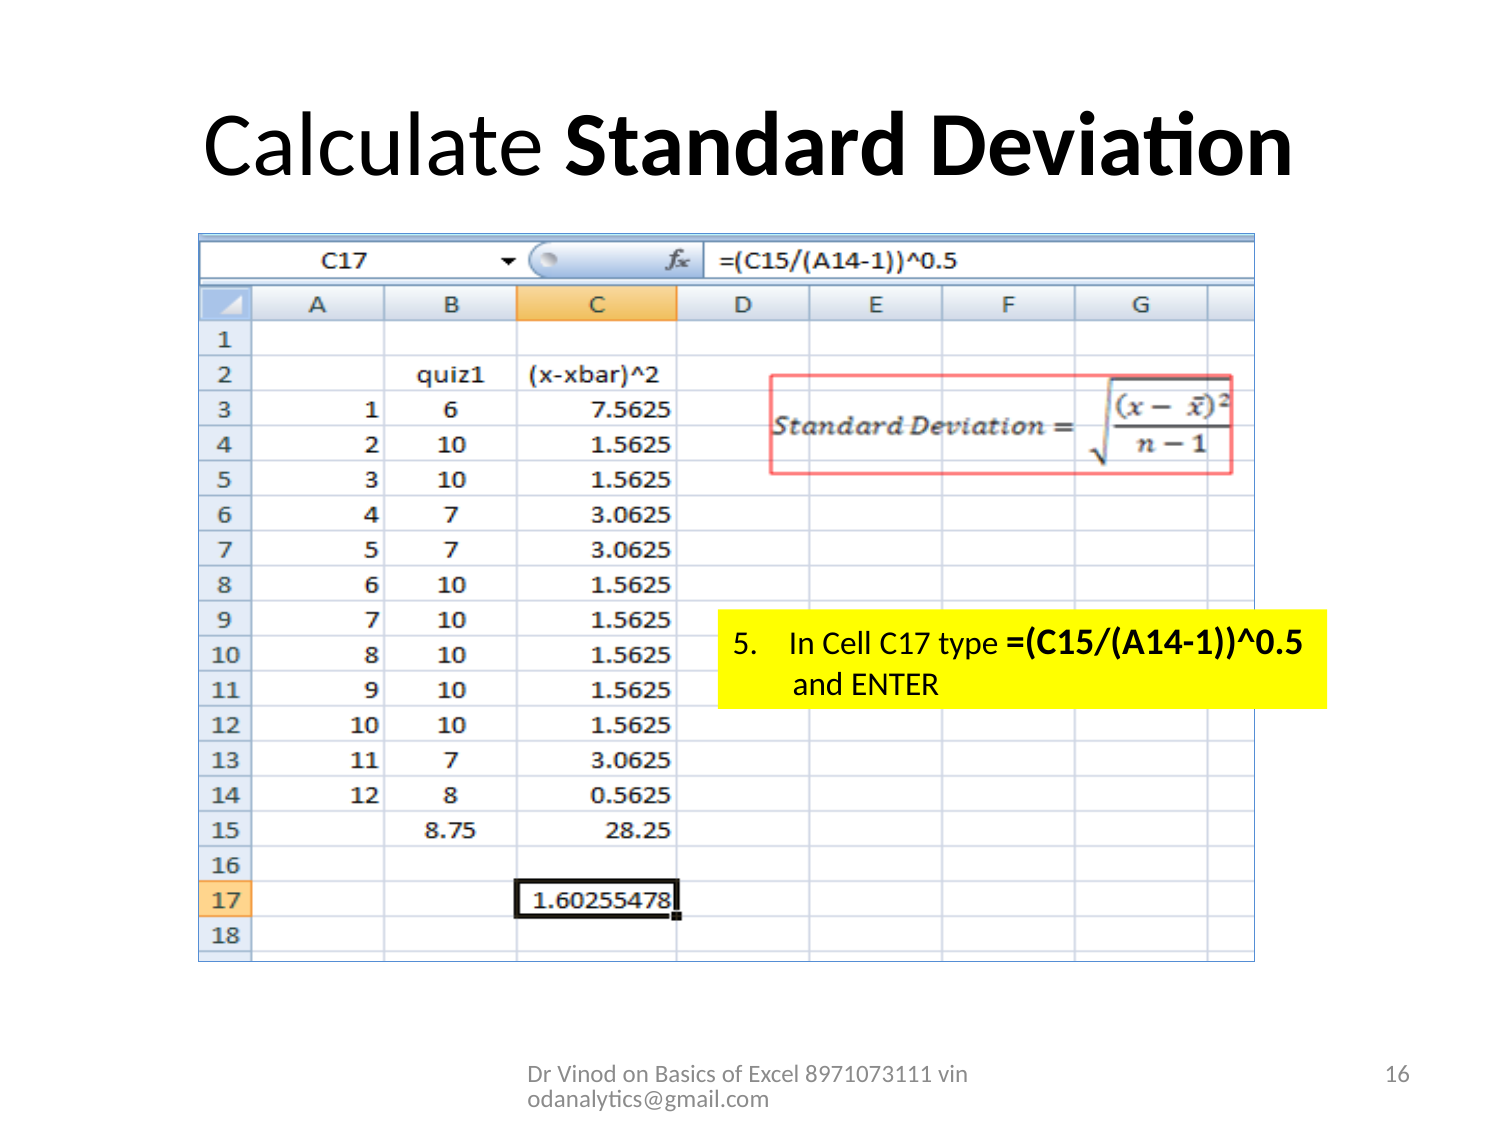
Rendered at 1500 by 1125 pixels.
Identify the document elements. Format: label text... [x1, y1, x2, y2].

title Calculate Standard Deviation [75, 45, 1425, 233]
footer Dr Vinod on Basics of Excel 8971073111 vinodanalytics@gmail.com [512, 1042, 988, 1103]
text_box In Cell C17 type =(C15/(A14-1))^0.5 and ENTER [1260, 609, 1328, 709]
picture [198, 234, 1255, 962]
slide_number 16 [1074, 1042, 1425, 1103]
